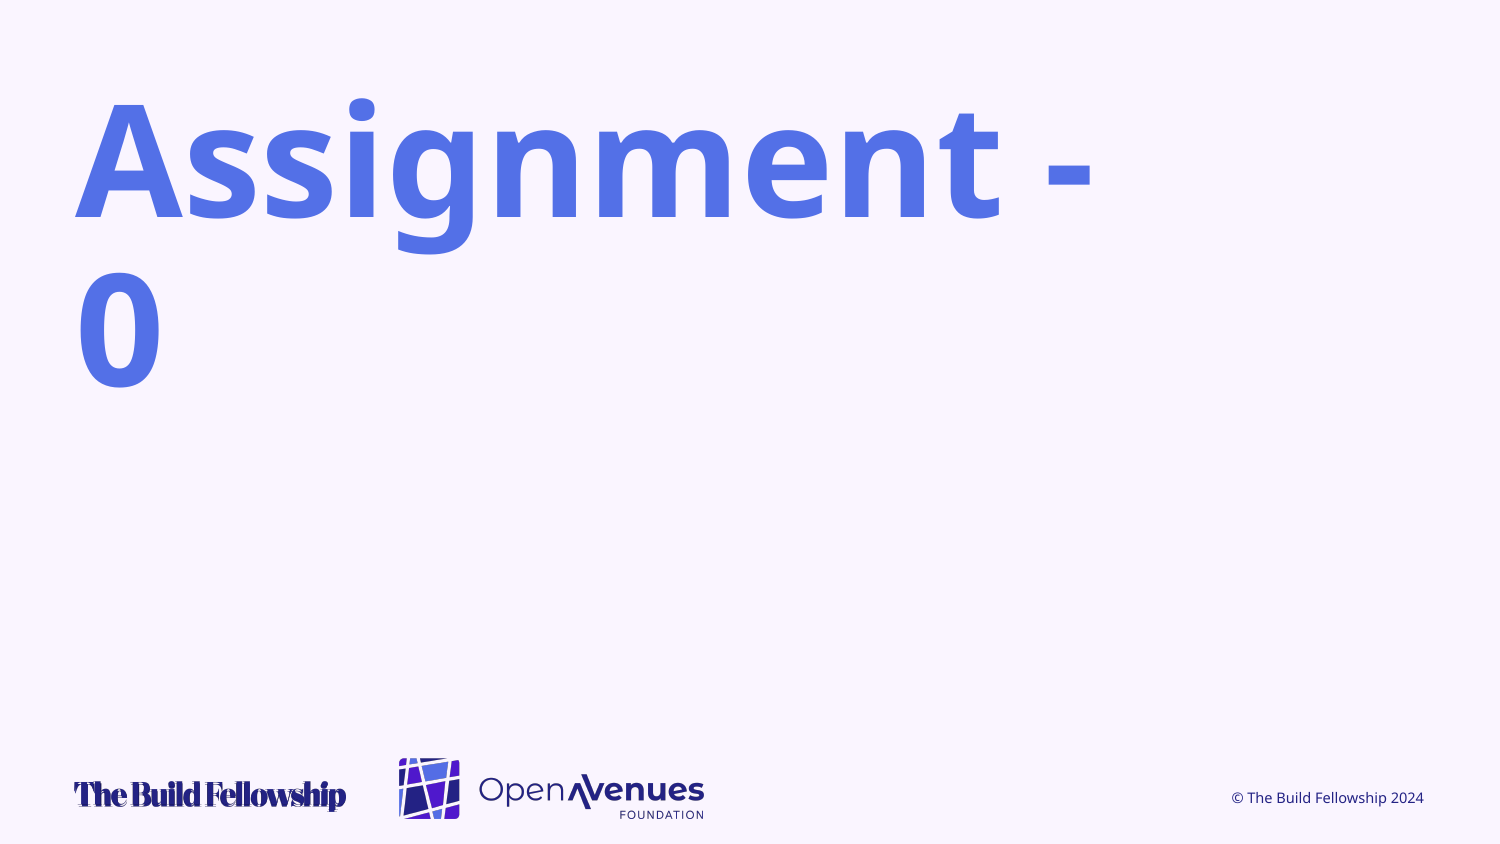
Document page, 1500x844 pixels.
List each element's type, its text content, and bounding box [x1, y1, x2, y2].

picture [74, 781, 346, 812]
picture [399, 758, 704, 820]
text_box Assignment - 0 [75, 82, 1198, 395]
